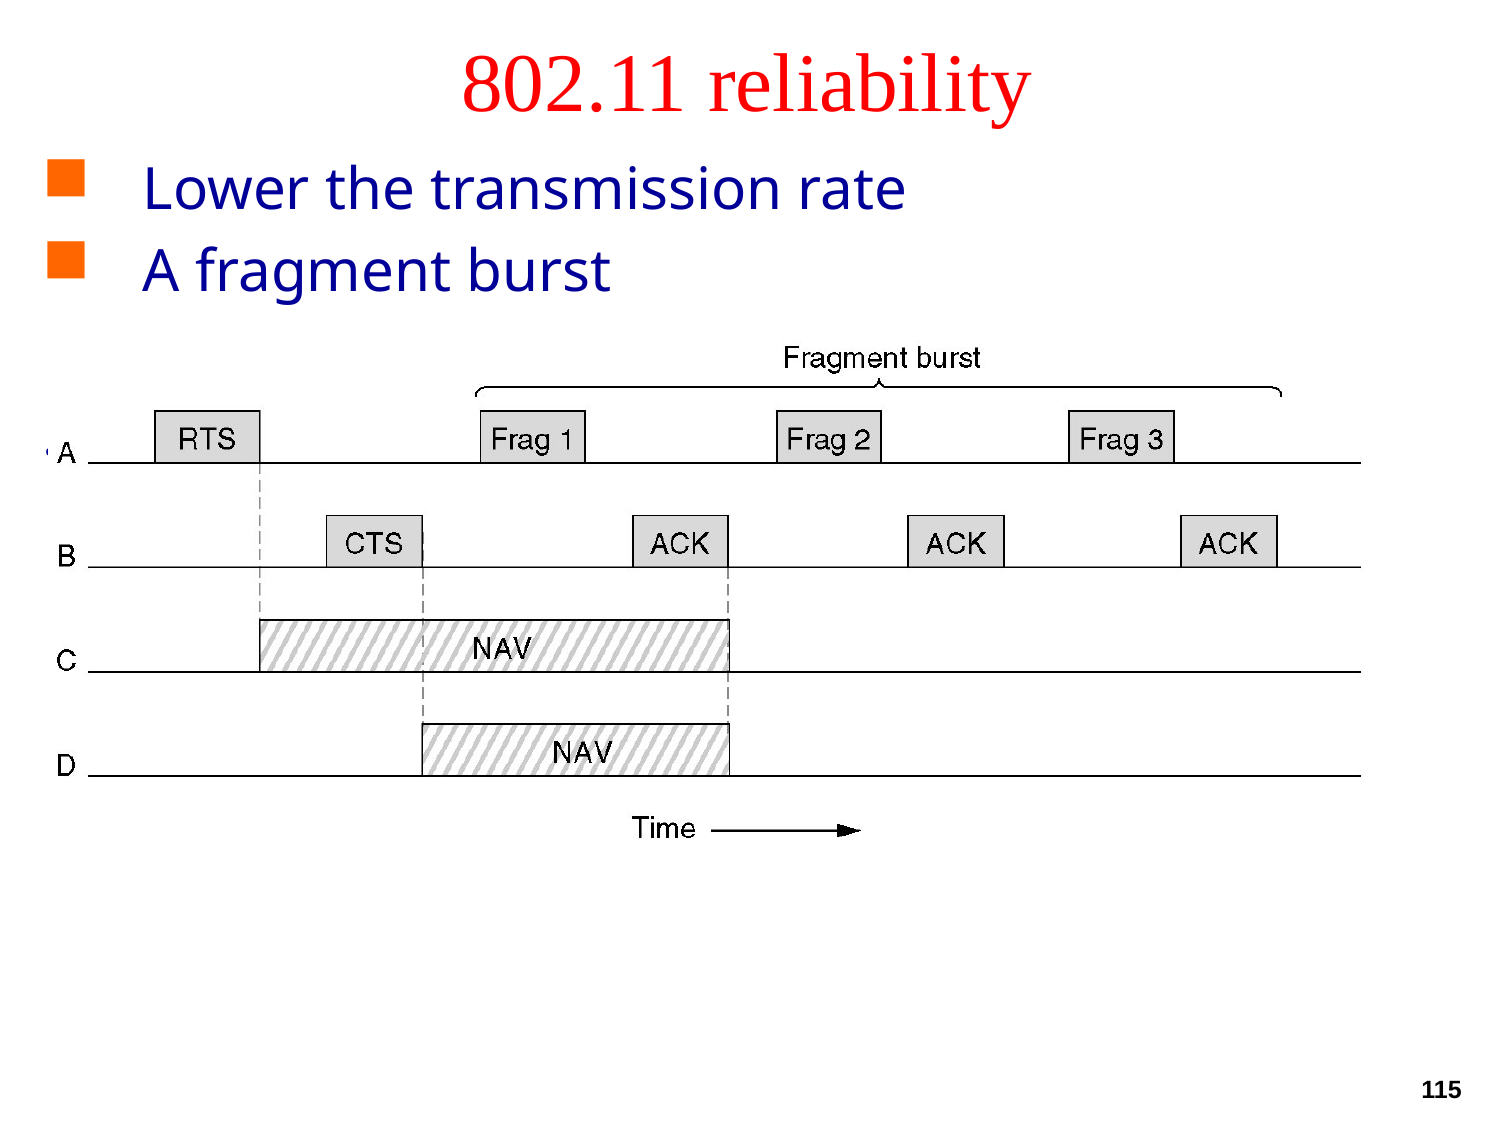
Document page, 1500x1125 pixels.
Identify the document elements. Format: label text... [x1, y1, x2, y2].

picture [47, 339, 1368, 845]
title 802.11 reliability [25, 17, 1469, 141]
list Lower the transmission rate A fragment burst . [27, 144, 1463, 1093]
